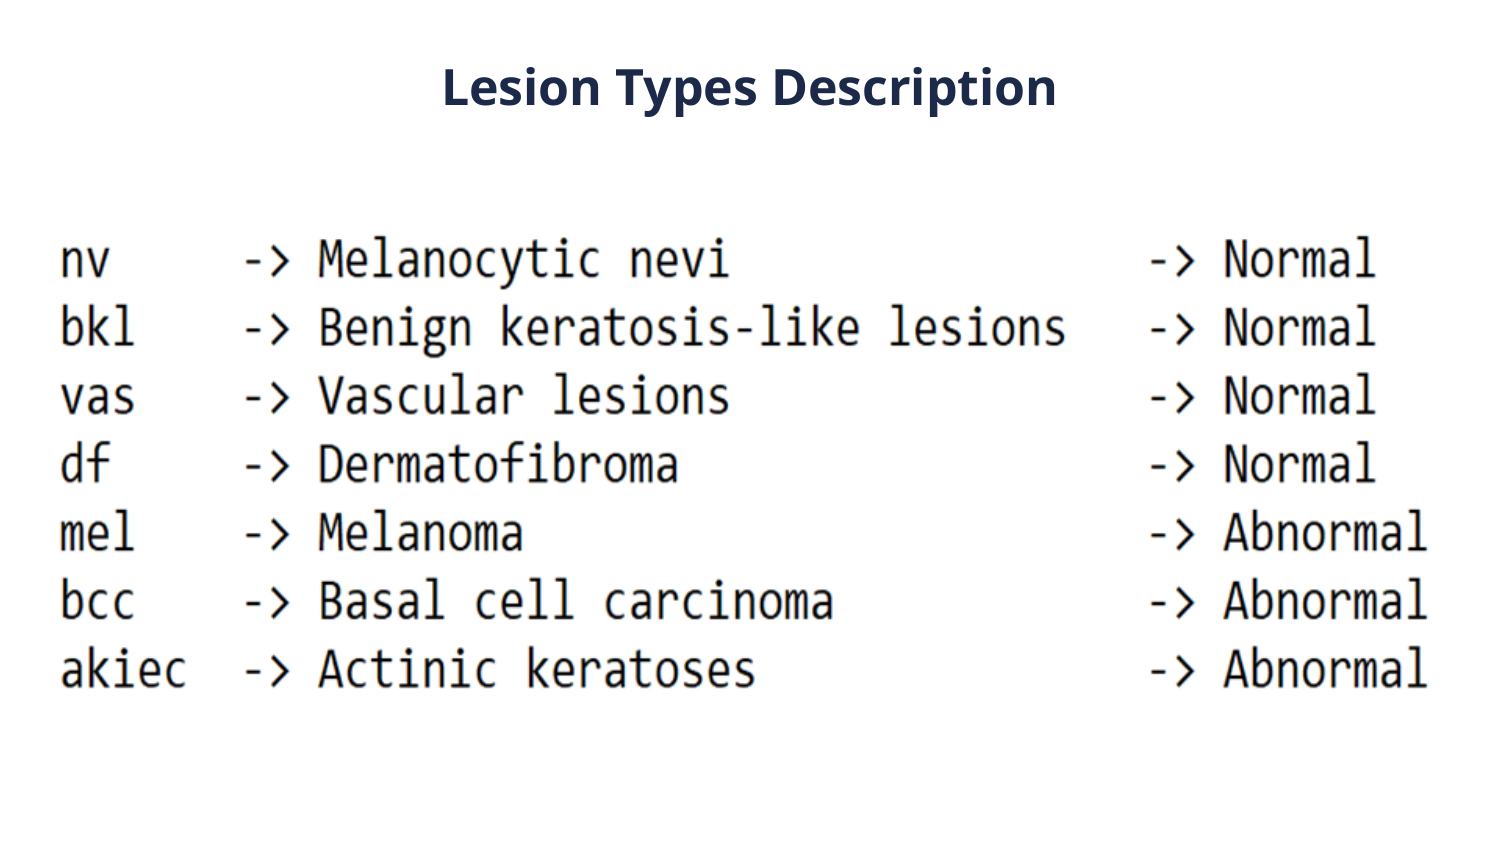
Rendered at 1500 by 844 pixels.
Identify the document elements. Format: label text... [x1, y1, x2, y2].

text_box Lesion Types Description [391, 40, 1109, 137]
picture [51, 226, 1449, 719]
